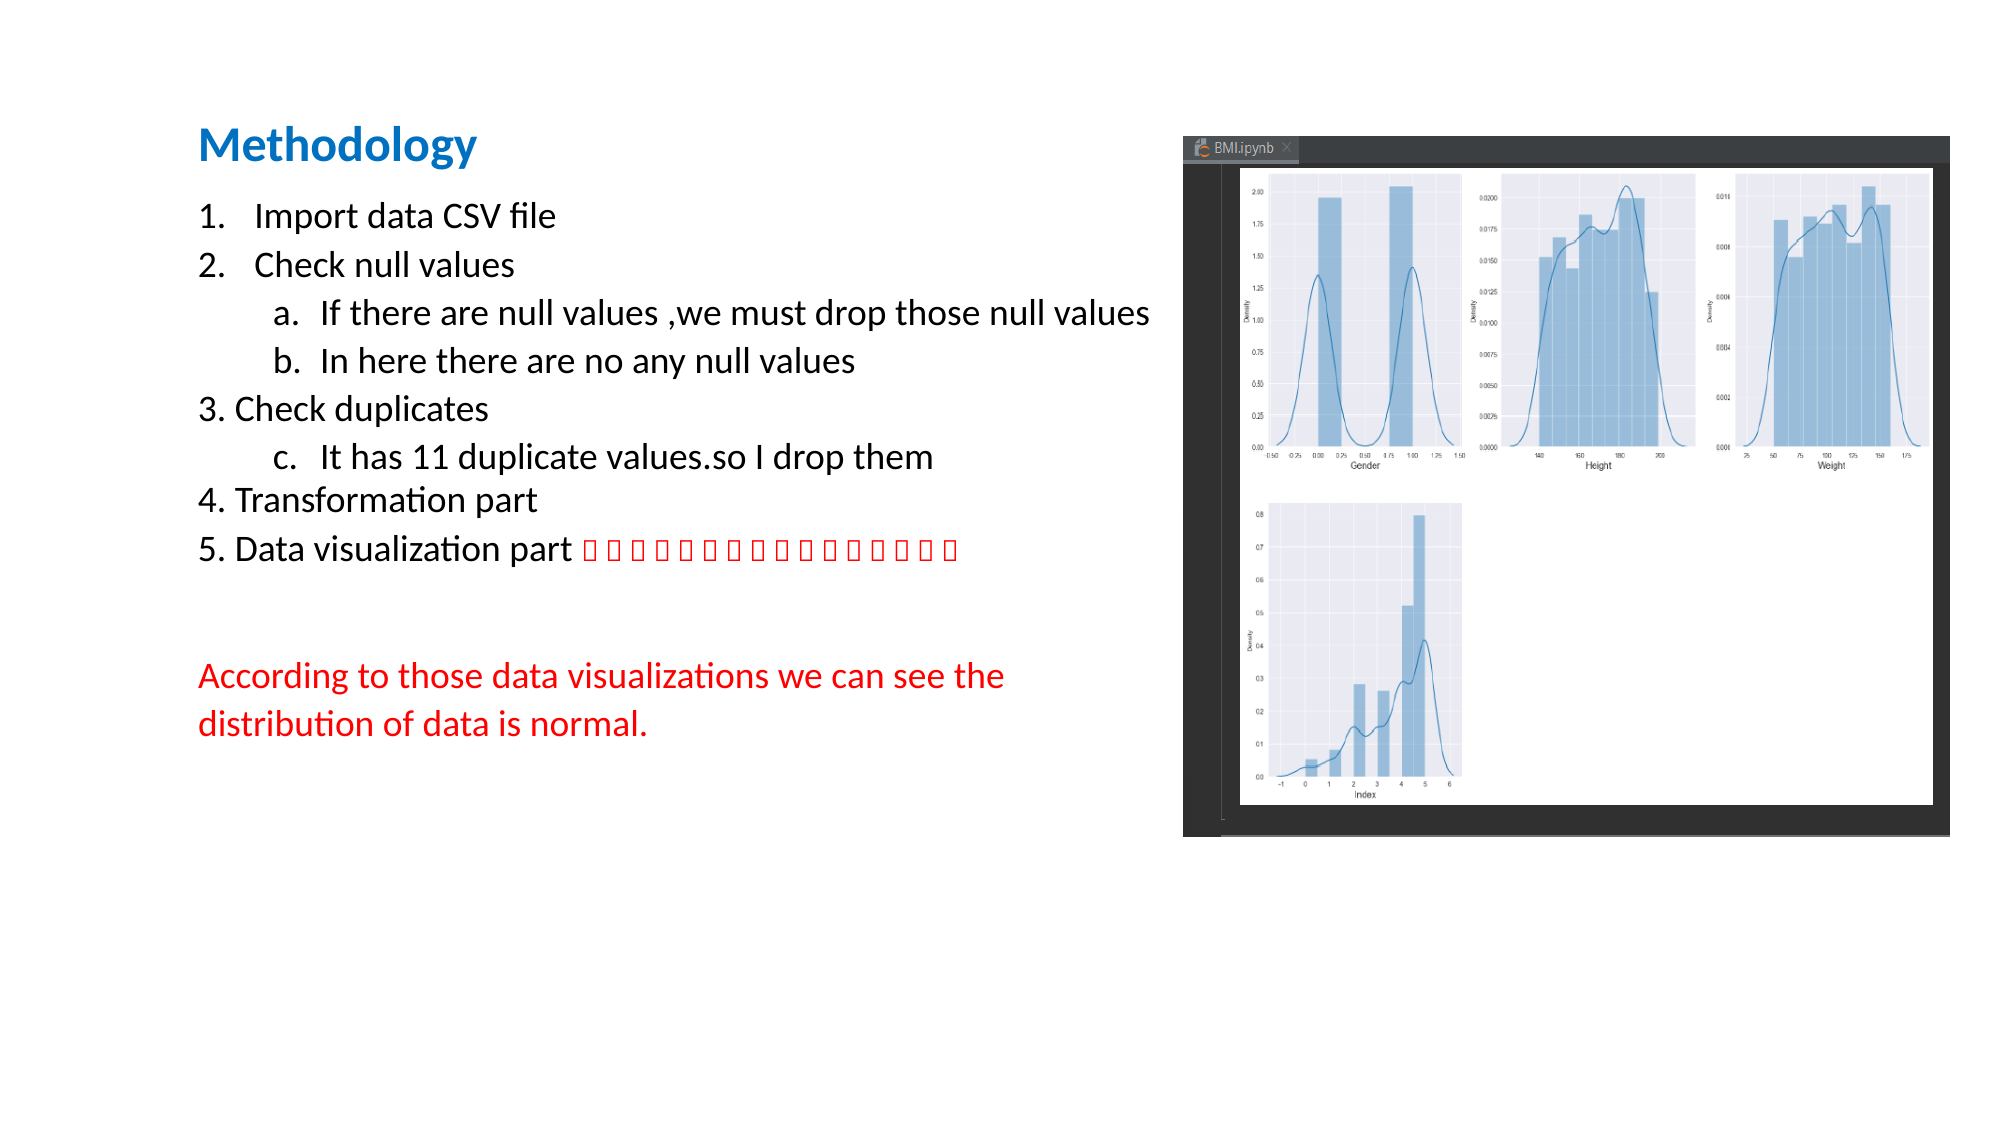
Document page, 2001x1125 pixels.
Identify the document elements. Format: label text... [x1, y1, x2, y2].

text_box According to those data visualizations we can see the distribution of data is normal. [183, 640, 1145, 752]
text_box Methodology Import data CSV file Check null values If there are null values ,we must drop those null values In here there are no any null values 3. Check duplicates It has 11 duplicate values.so I drop them [183, 100, 1184, 464]
text_box 4. Transformation part 5. Data visualization part                 [183, 464, 1183, 576]
picture [1183, 136, 1950, 837]
